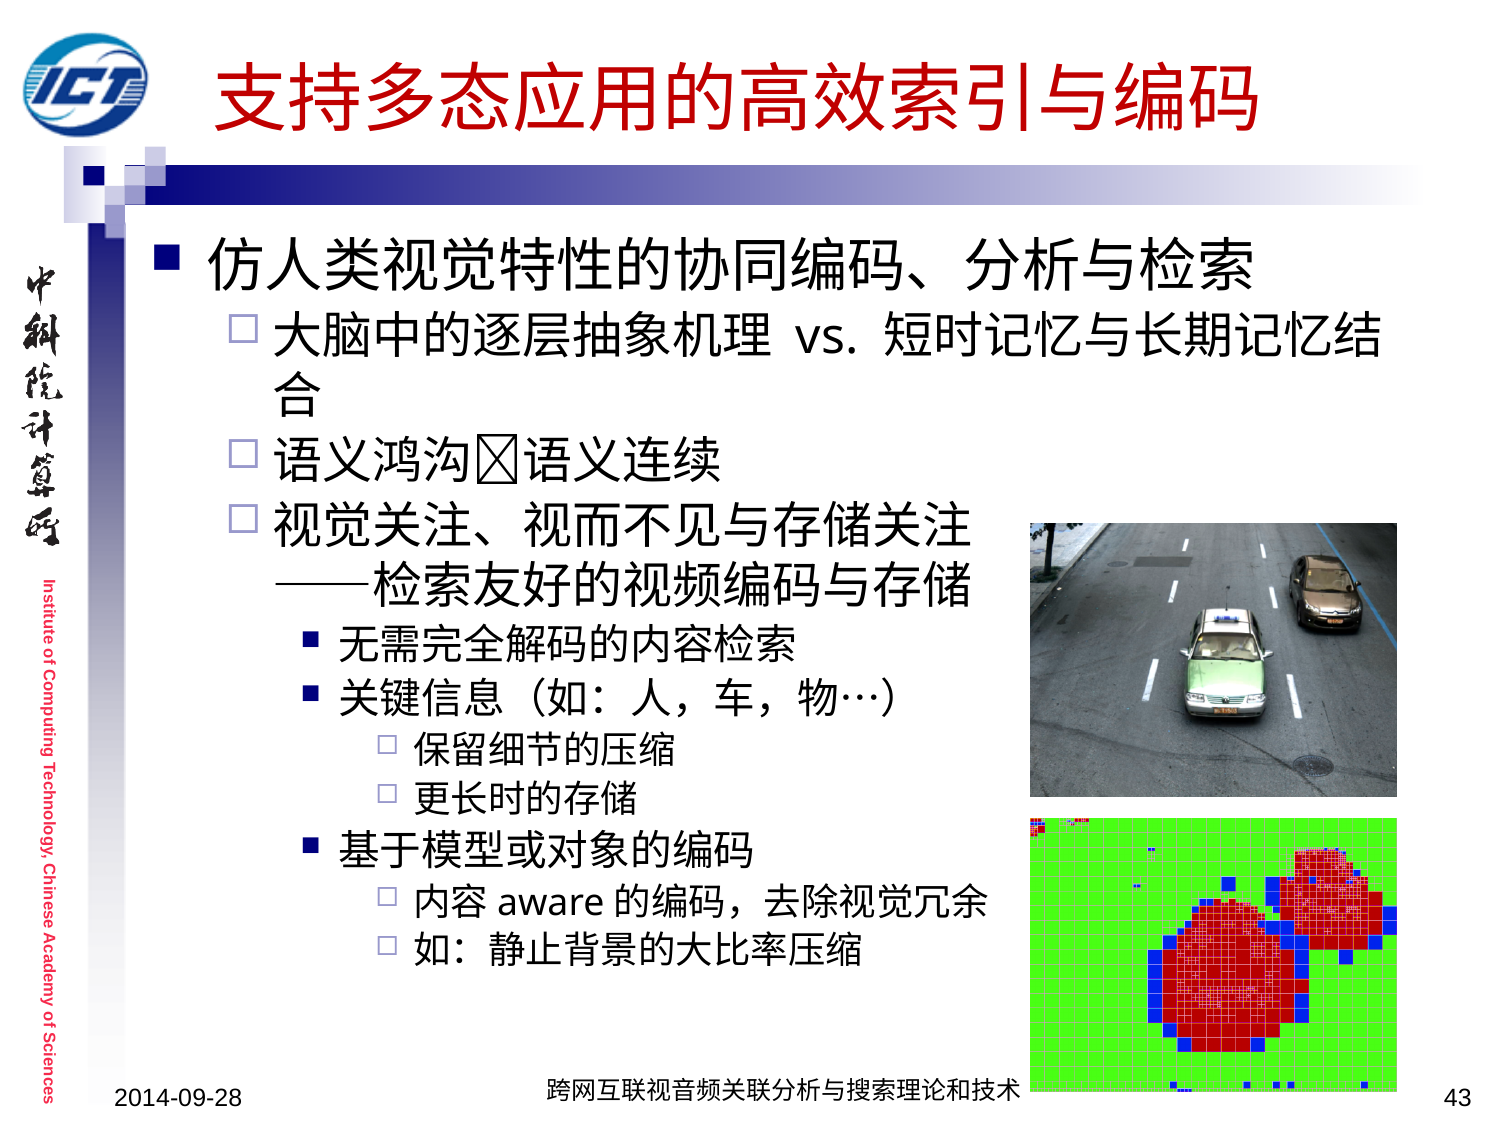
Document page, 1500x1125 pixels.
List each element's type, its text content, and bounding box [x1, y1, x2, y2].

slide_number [98, 1082, 450, 1119]
footer 跨网互联视音频关联分析与搜索理论和技术 [508, 1082, 1060, 1119]
picture [13, 31, 158, 147]
title 支持多态应用的高效索引与编码 [197, 40, 1488, 150]
list 仿人类视觉特性的协同编码、分析与检索 大脑中的逐层抽象机理 vs. 短时记忆与长期记忆结合 语义鸿沟语义连续 视觉关注、视而不见与存储关注 ——检索友好的视频编码与存储 无需完全解码的内容检索 关键信息（如：人，车，物…） 保留细节的压缩 更长时的存储 基于模型或对象的编码 内容aware的编码，去除视觉冗余 如：静止背景的大比率压缩 [135, 221, 1425, 1057]
picture [1030, 818, 1398, 1093]
picture [21, 265, 63, 546]
picture [87, 221, 126, 1120]
picture [1030, 523, 1398, 797]
slide_number 43 [1136, 1082, 1488, 1119]
